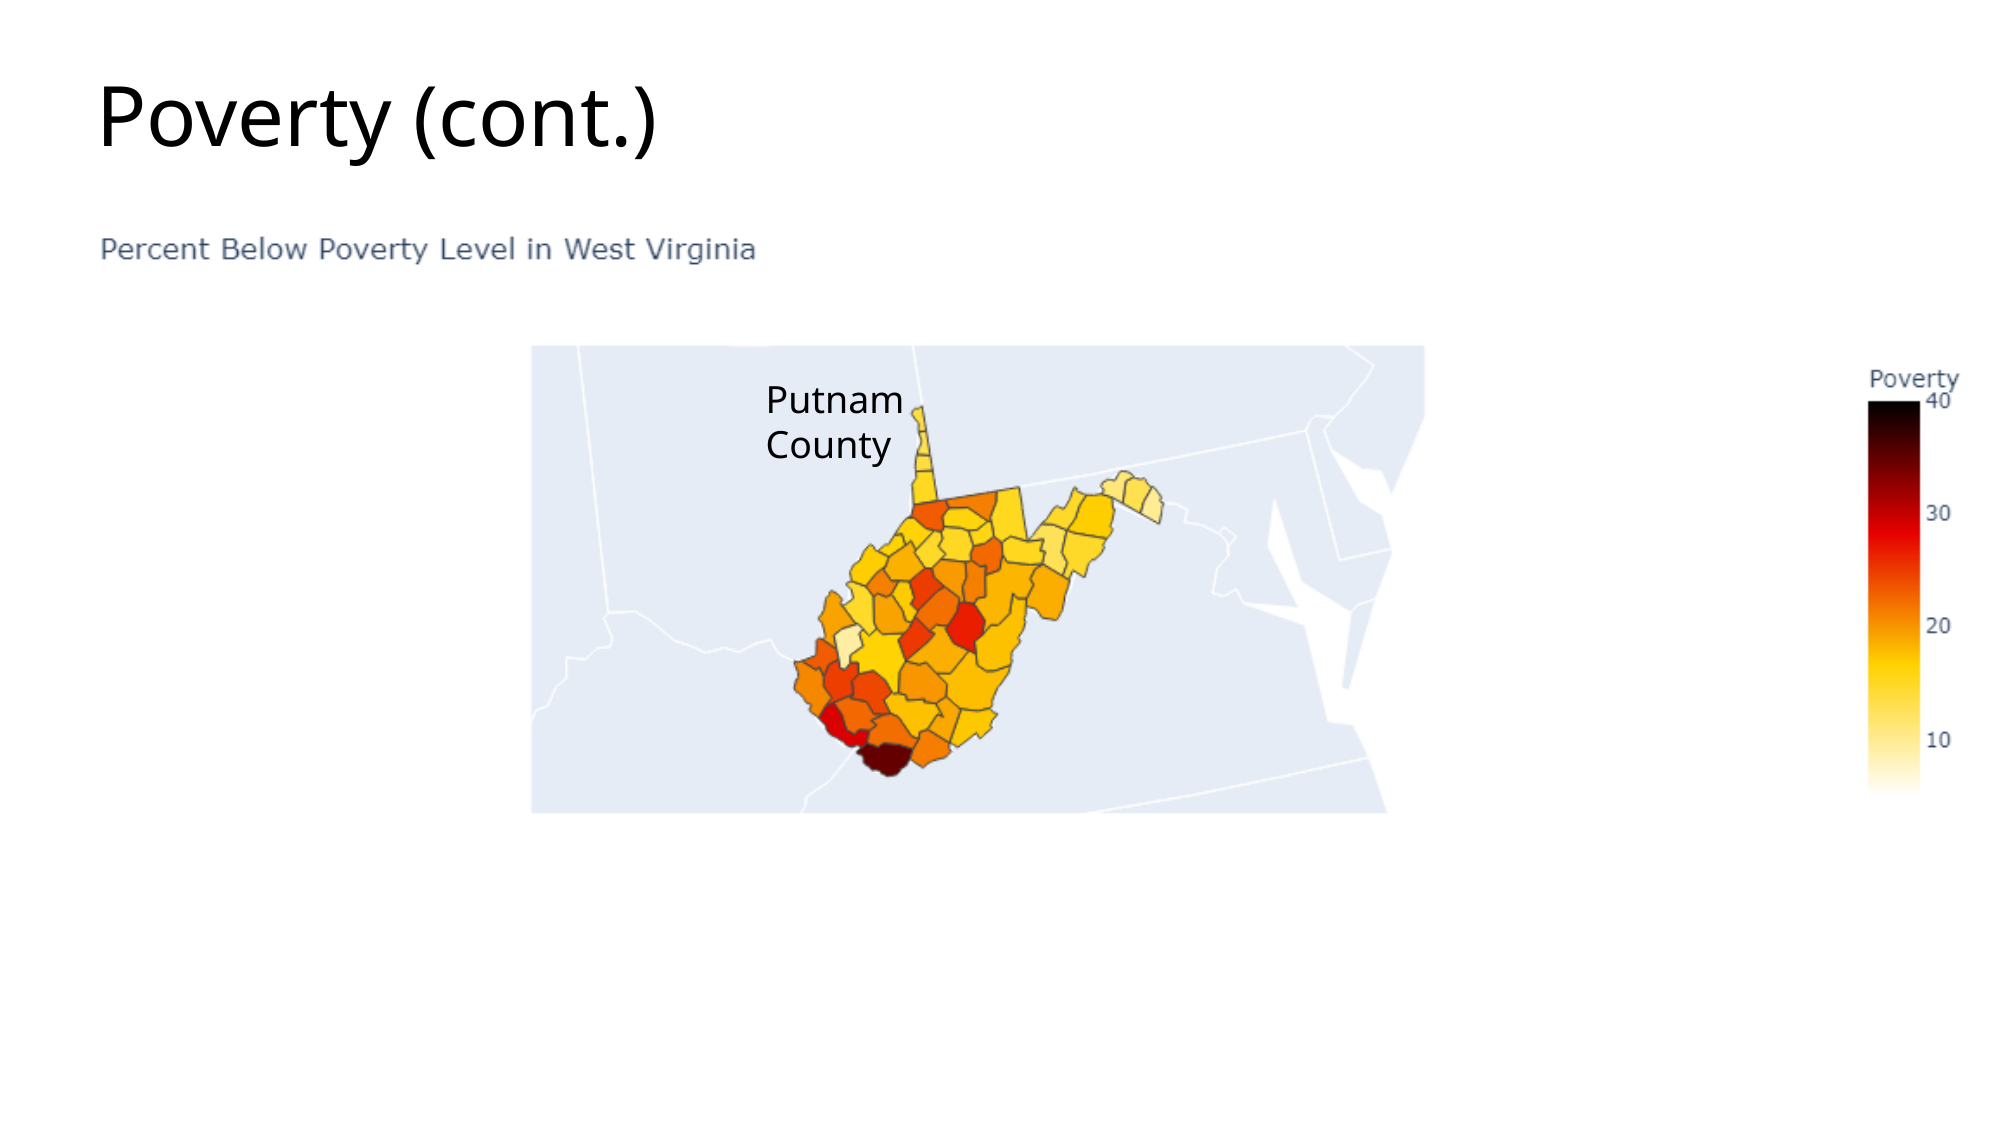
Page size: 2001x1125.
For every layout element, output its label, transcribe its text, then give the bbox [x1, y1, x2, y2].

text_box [829, 474, 863, 631]
picture [0, 173, 2000, 952]
title Poverty (cont.) [81, 55, 1782, 173]
